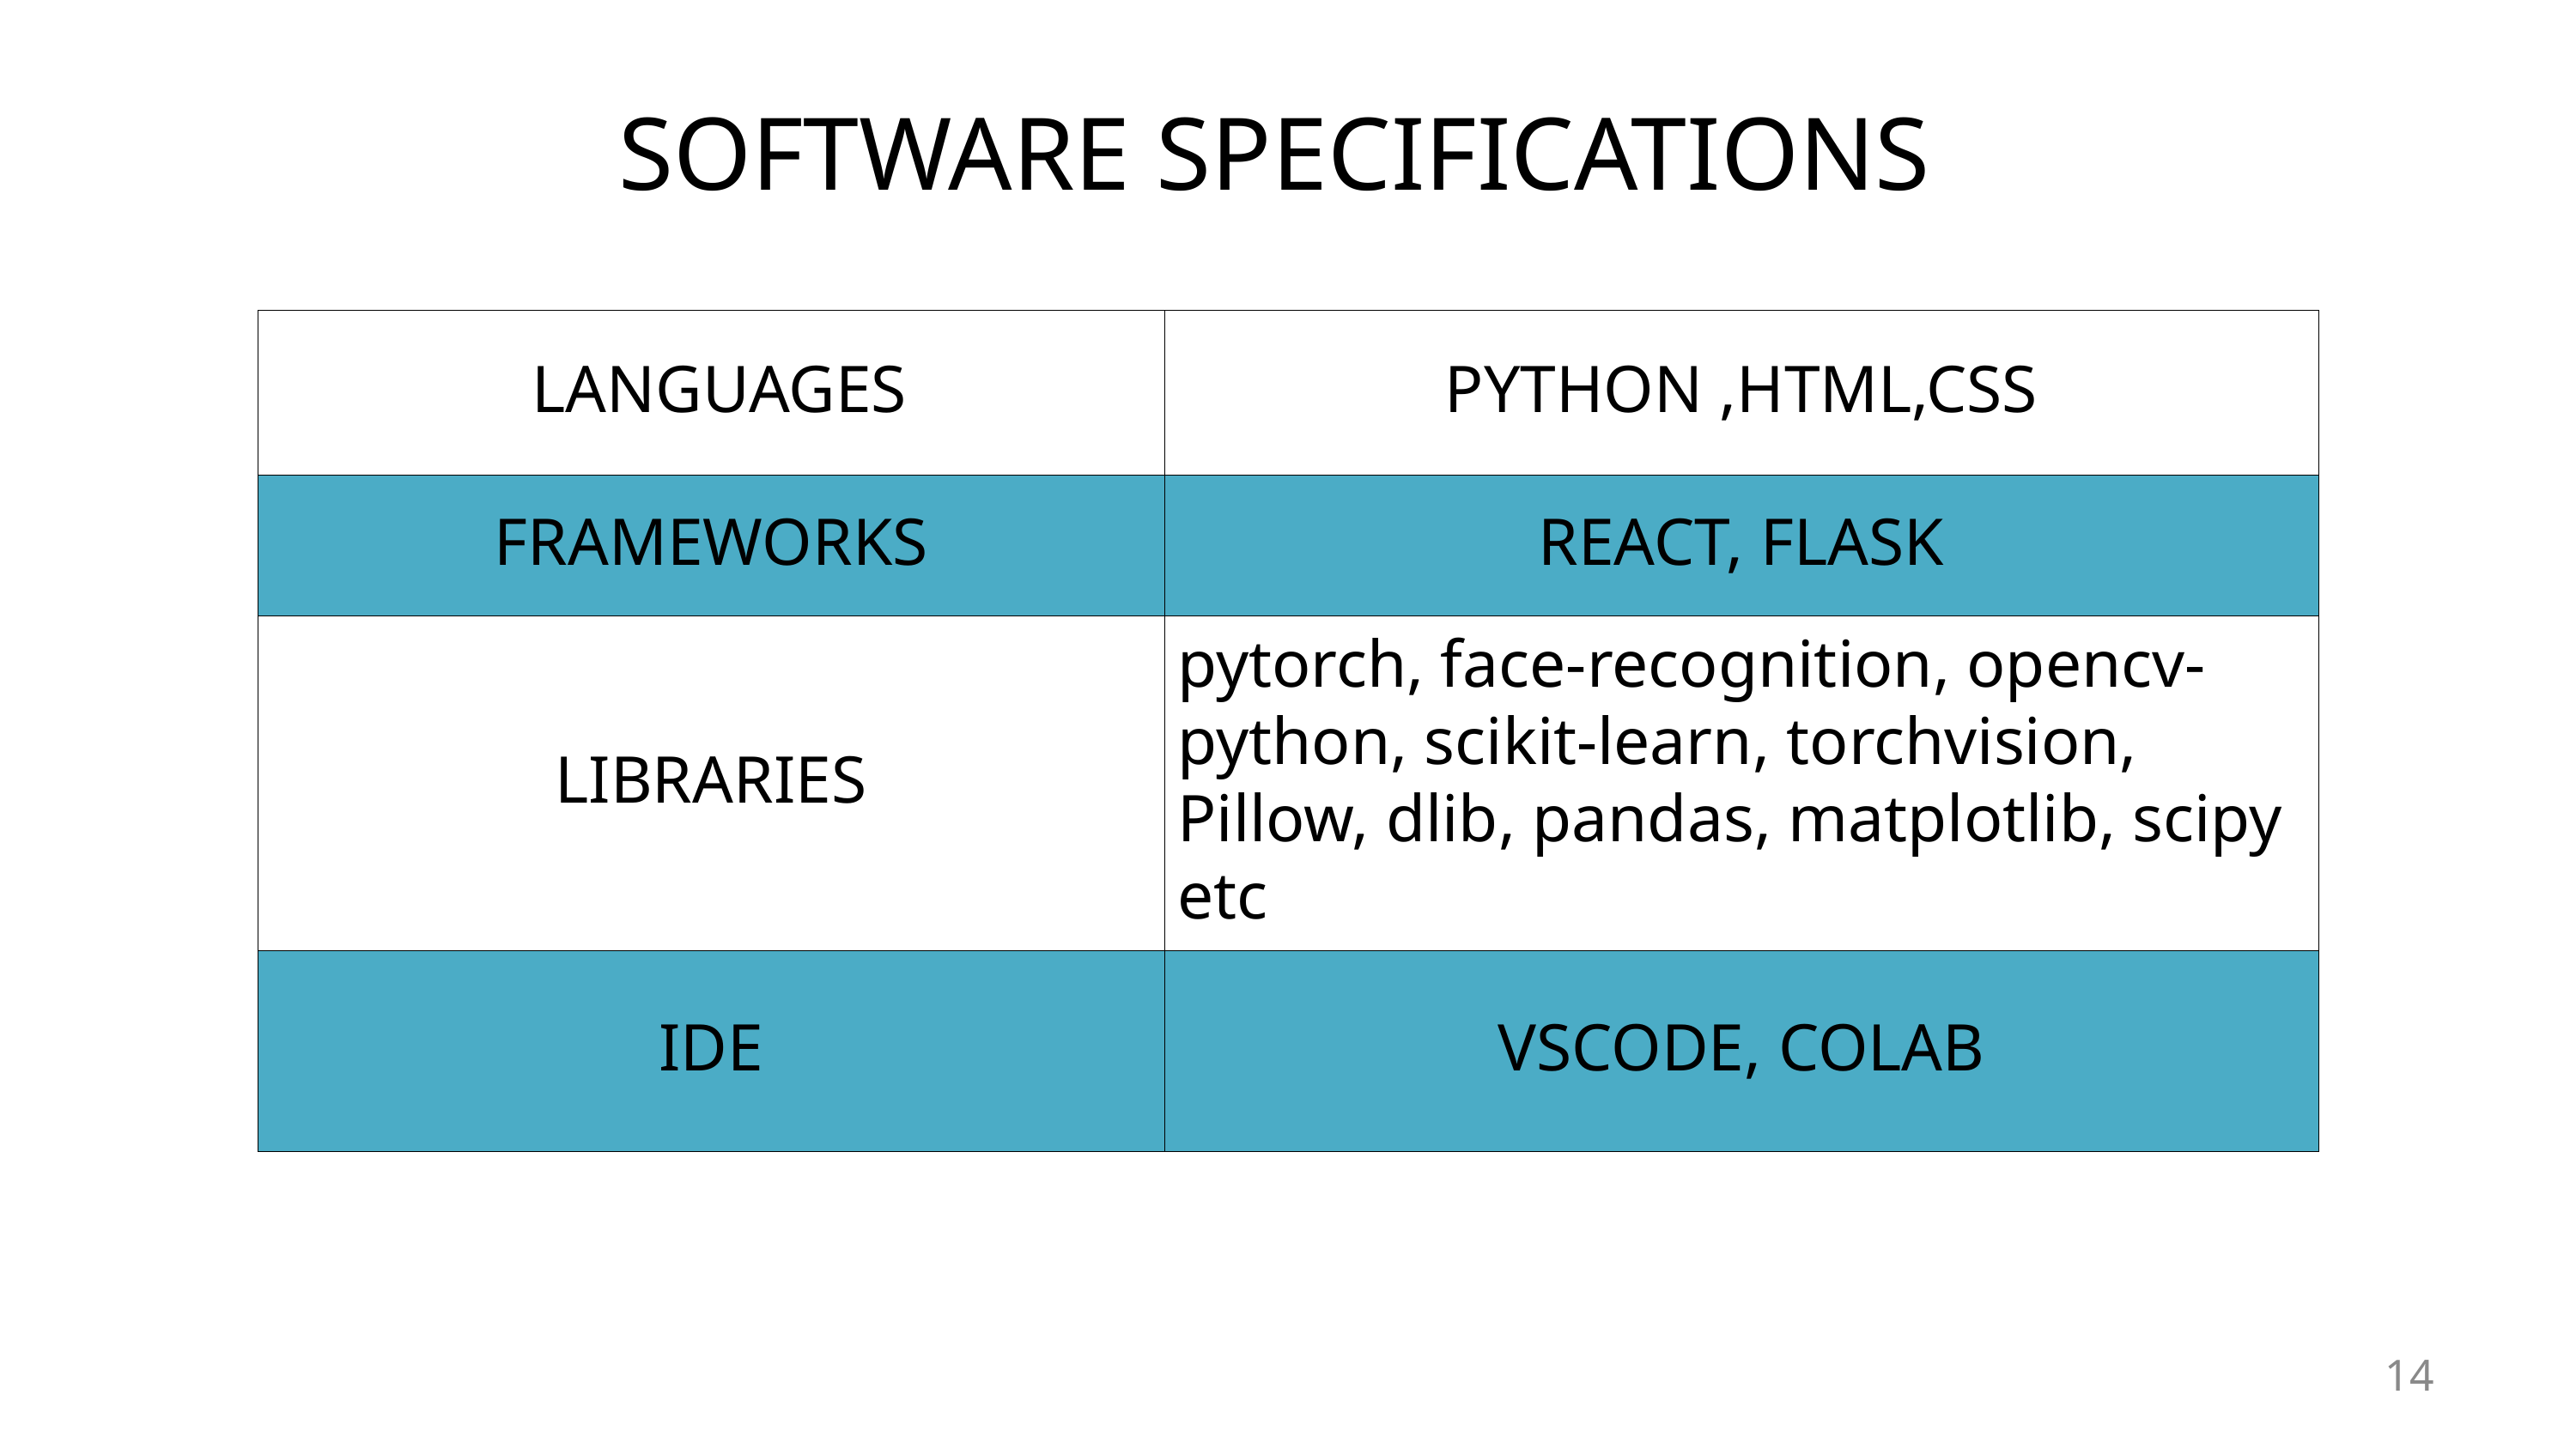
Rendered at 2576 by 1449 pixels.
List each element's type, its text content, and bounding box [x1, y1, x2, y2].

table_cell REACT, FLASK [1165, 476, 2318, 615]
table_header LANGUAGES [258, 311, 1164, 475]
text_box 14 [1859, 1347, 2434, 1399]
table_cell VSCODE, COLAB [1165, 951, 2318, 1151]
table_cell FRAMEWORKS [258, 476, 1164, 615]
table_cell pytorch, face-recognition, opencv-python, scikit-learn, torchvision, Pillow, dlib, pandas, matplotlib, scipy etc [1165, 616, 2318, 950]
table_cell IDE [258, 951, 1164, 1151]
table_header PYTHON ,HTML,CSS [1165, 311, 2318, 475]
text_box SOFTWARE SPECIFICATIONS [484, 90, 2091, 211]
table_cell LIBRARIES [258, 616, 1164, 950]
